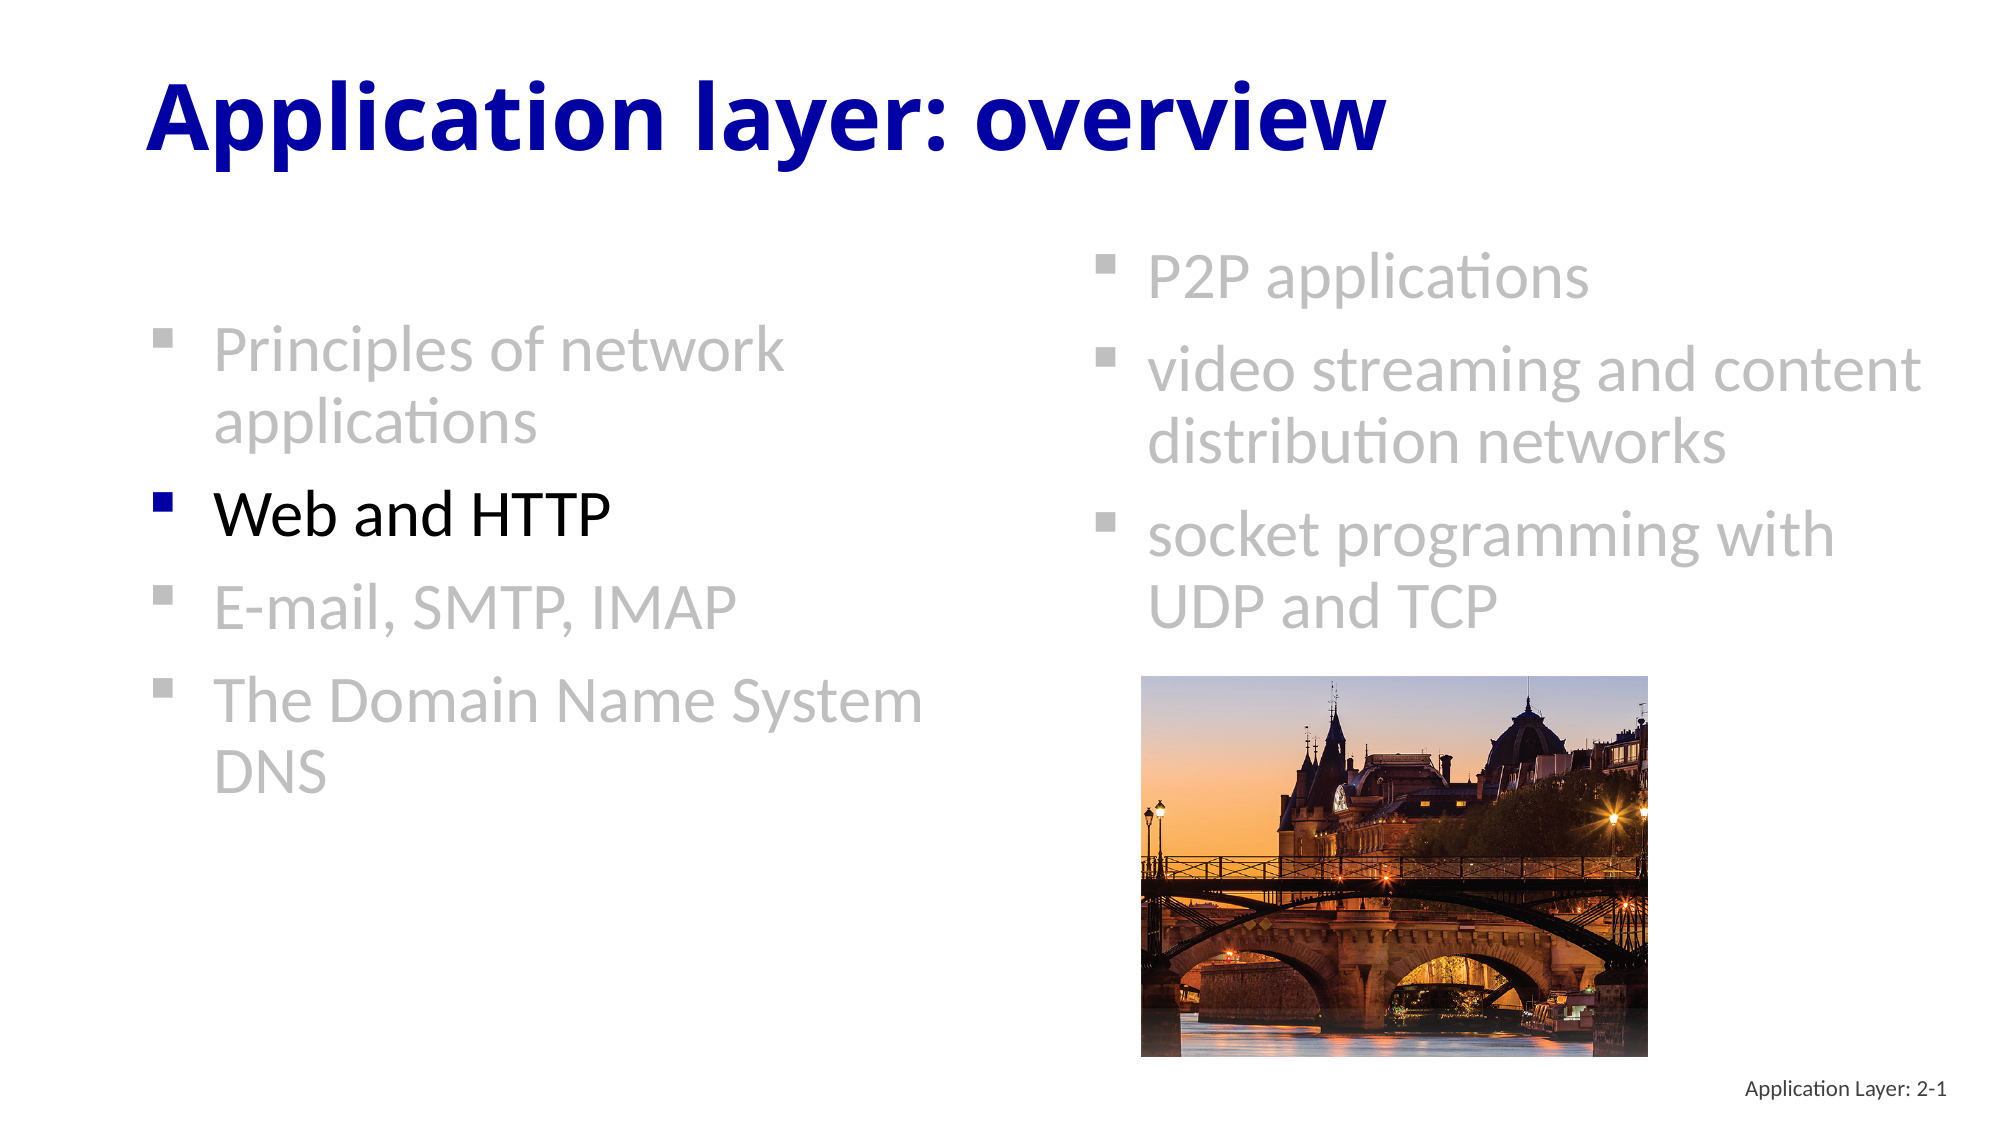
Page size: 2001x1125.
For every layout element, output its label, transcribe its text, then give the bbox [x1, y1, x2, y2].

text_box Principles of network applications Web and HTTP E-mail, SMTP, IMAP The Domain Name System DNS [132, 306, 1004, 1021]
title Application layer: overview [131, 47, 1856, 195]
text_box P2P applications video streaming and content distribution networks socket programming with UDP and TCP [1075, 233, 1963, 1021]
picture [1141, 676, 1648, 1057]
slide_number Application Layer: 2-1 [1512, 1056, 1963, 1117]
